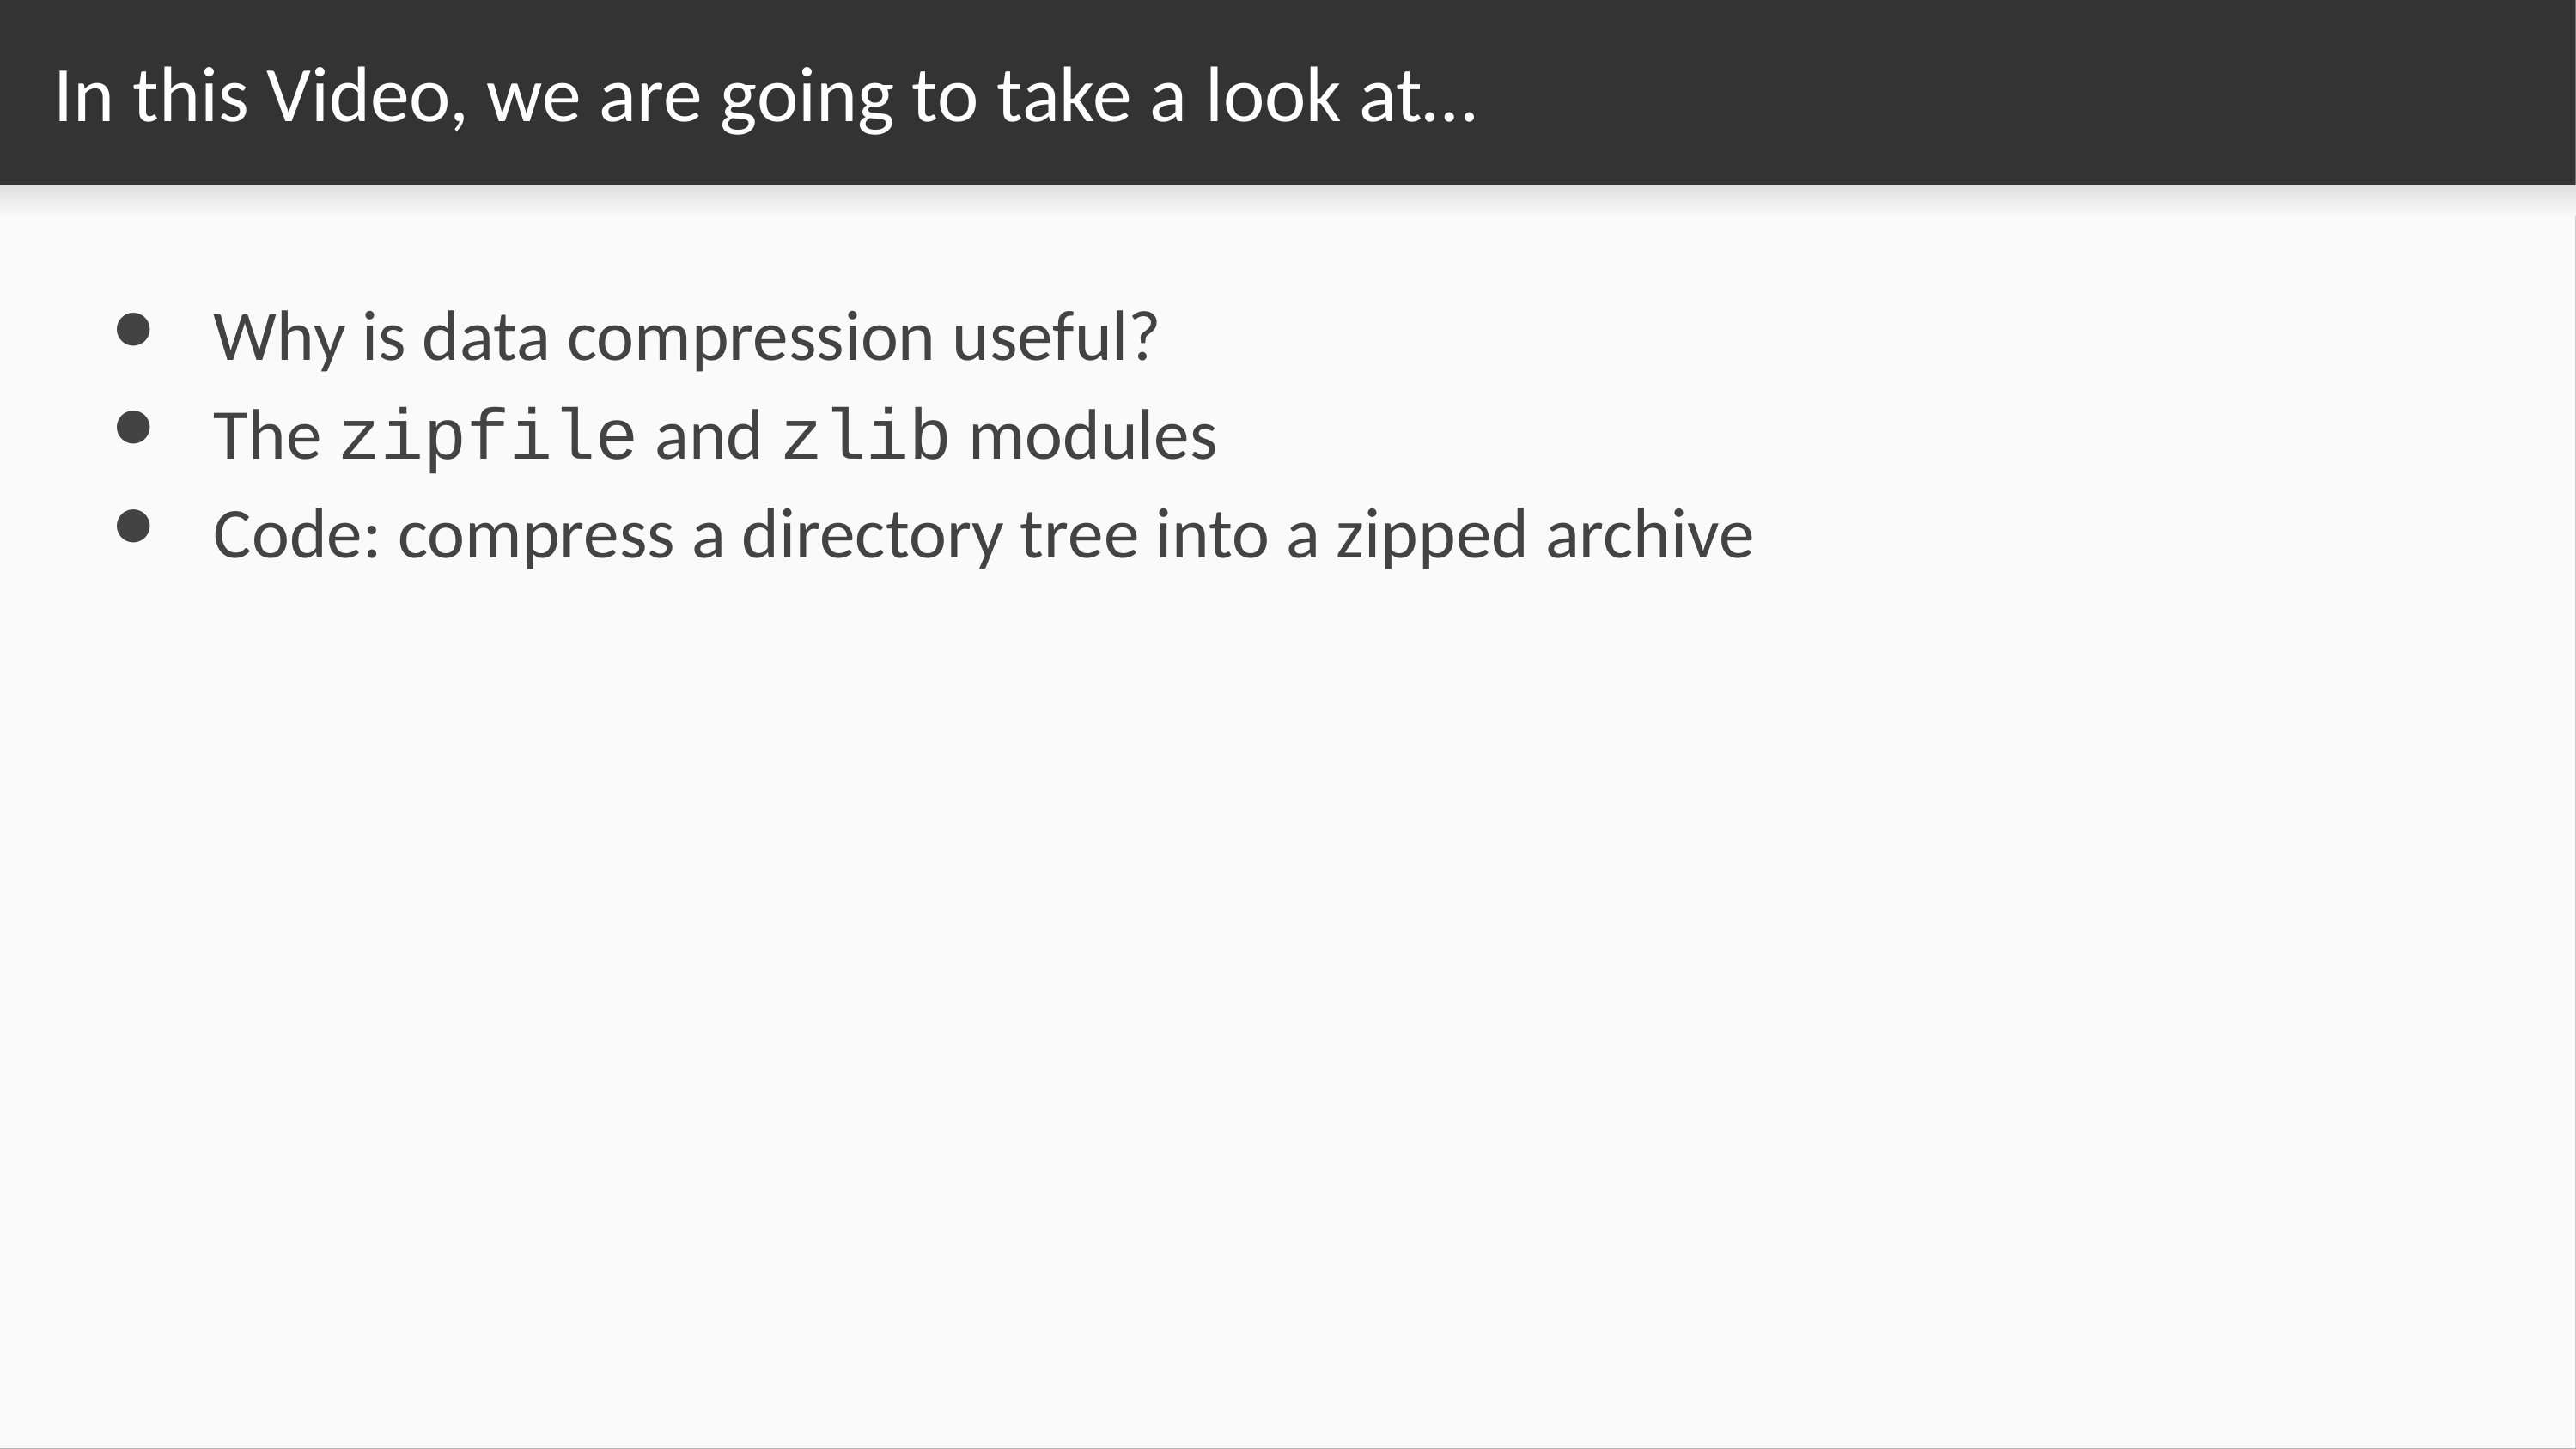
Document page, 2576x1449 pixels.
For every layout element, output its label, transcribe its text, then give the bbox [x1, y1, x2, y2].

title In this Video, we are going to take a look at… [27, 4, 2514, 175]
list Why is data compression useful? The zipfile and zlib modules Code: compress a directory tree into a zipped archive [59, 250, 2514, 1384]
